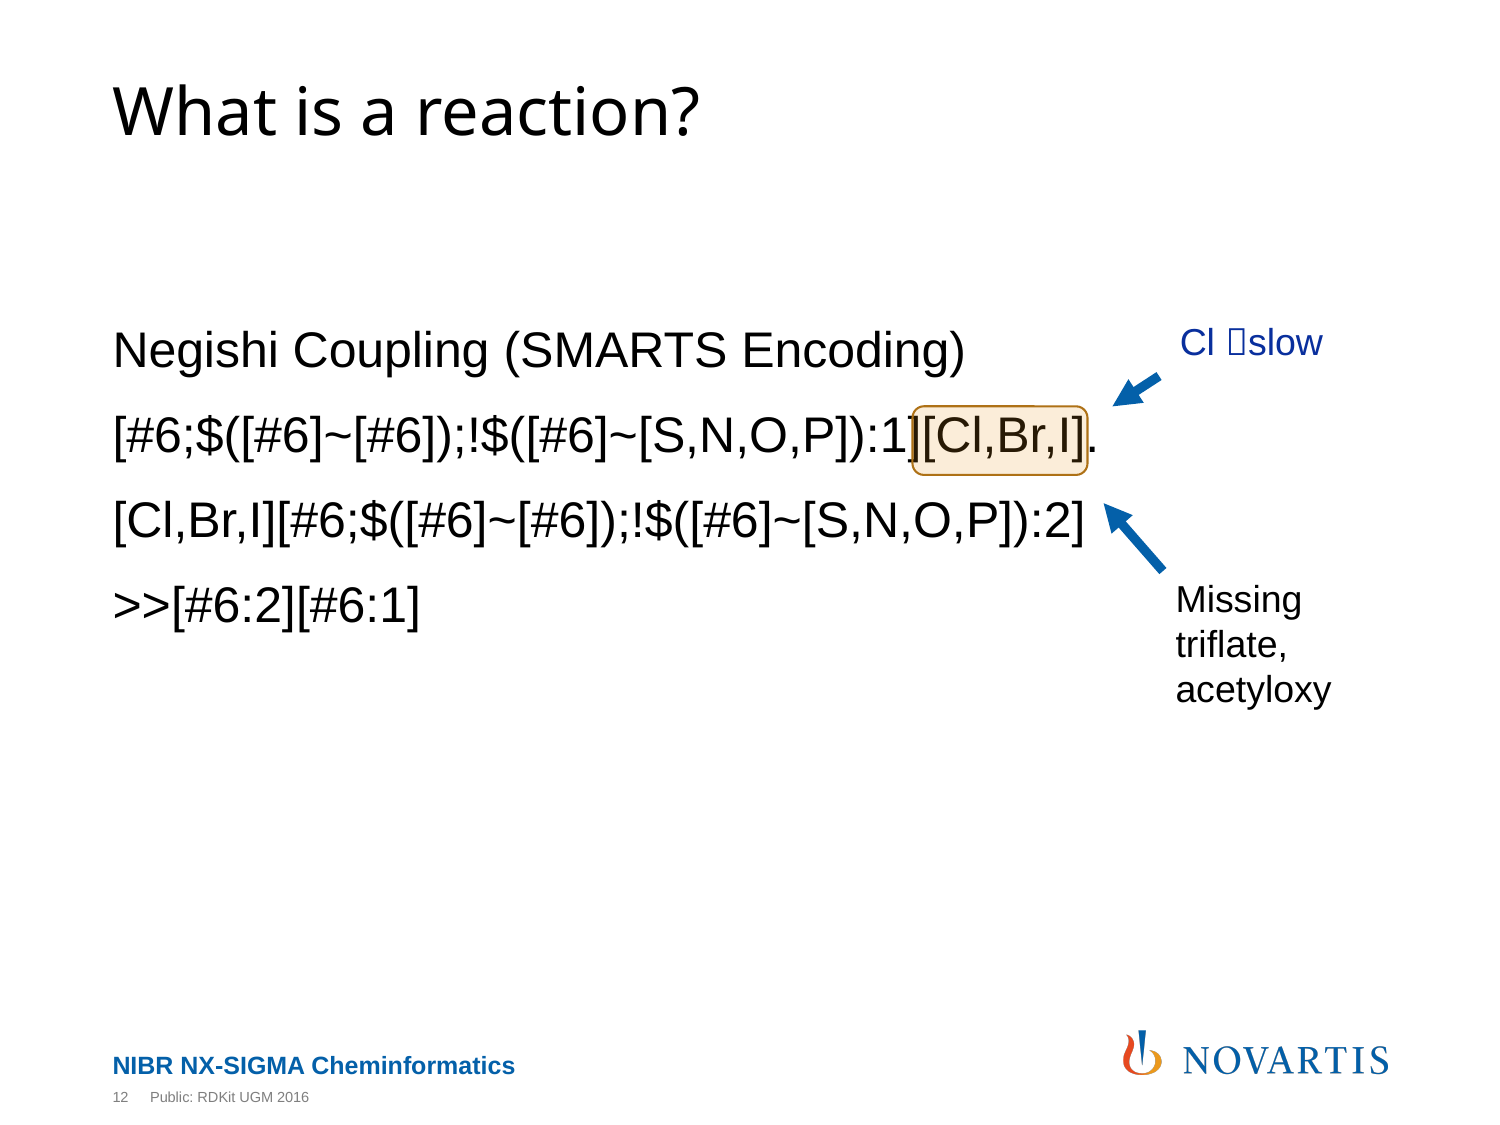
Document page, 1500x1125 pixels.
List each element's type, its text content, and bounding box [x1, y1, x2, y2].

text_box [1103, 502, 1349, 765]
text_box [1111, 309, 1349, 417]
title What is a reaction? [112, 75, 1388, 233]
list Negishi Coupling (SMARTS Encoding) [#6;$([#6]~[#6]);!$([#6]~[S,N,O,P]):1][Cl,Br,I]. [Cl,Br,I][#6;$([#6]~[#6]);!$([#6]~[S,N,O,P]):2] >>[#6:2][#6:1] [112, 247, 1388, 990]
footer Public: RDKit UGM 2016 [150, 1087, 1088, 1125]
text_box [911, 405, 1089, 476]
slide_number 12 [112, 1087, 150, 1125]
picture [1120, 1027, 1391, 1078]
